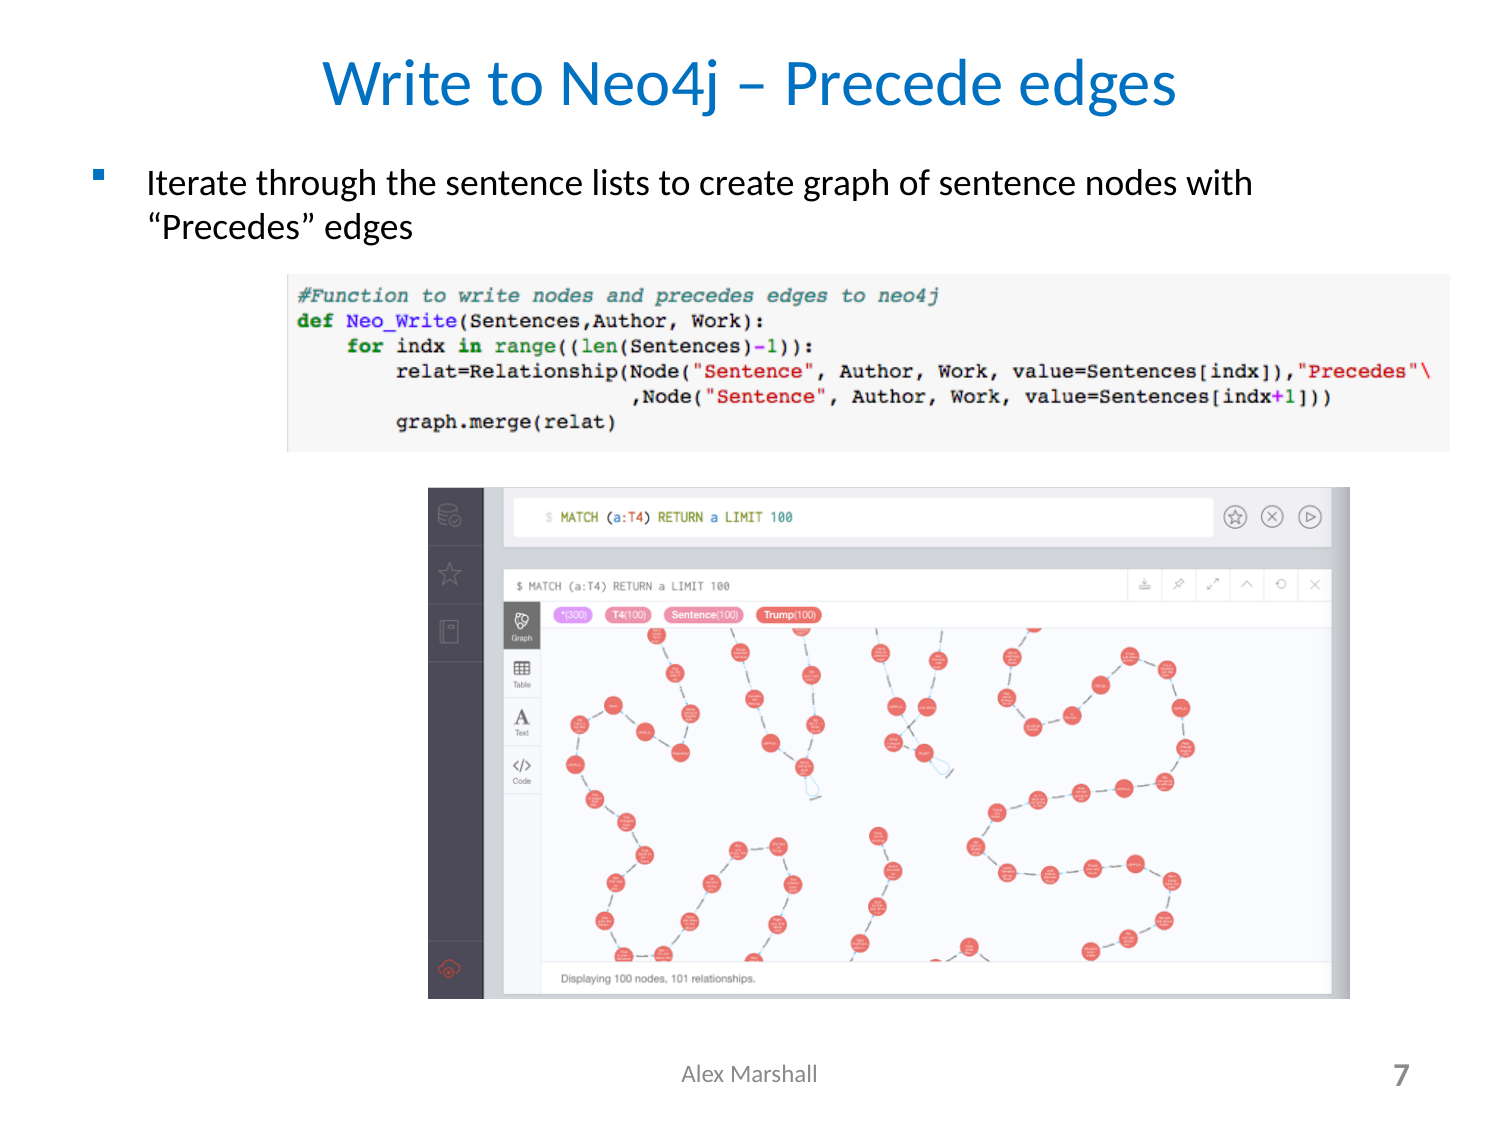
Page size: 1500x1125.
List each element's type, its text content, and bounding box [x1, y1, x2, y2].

slide_number 7 [1074, 1042, 1425, 1103]
title Write to Neo4j – Precede edges [75, 19, 1425, 138]
picture [428, 487, 1351, 1000]
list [287, 274, 1451, 452]
footer Alex Marshall [512, 1042, 988, 1103]
text_box Iterate through the sentence lists to create graph of sentence nodes with “Precedes” edges [74, 149, 1425, 1025]
